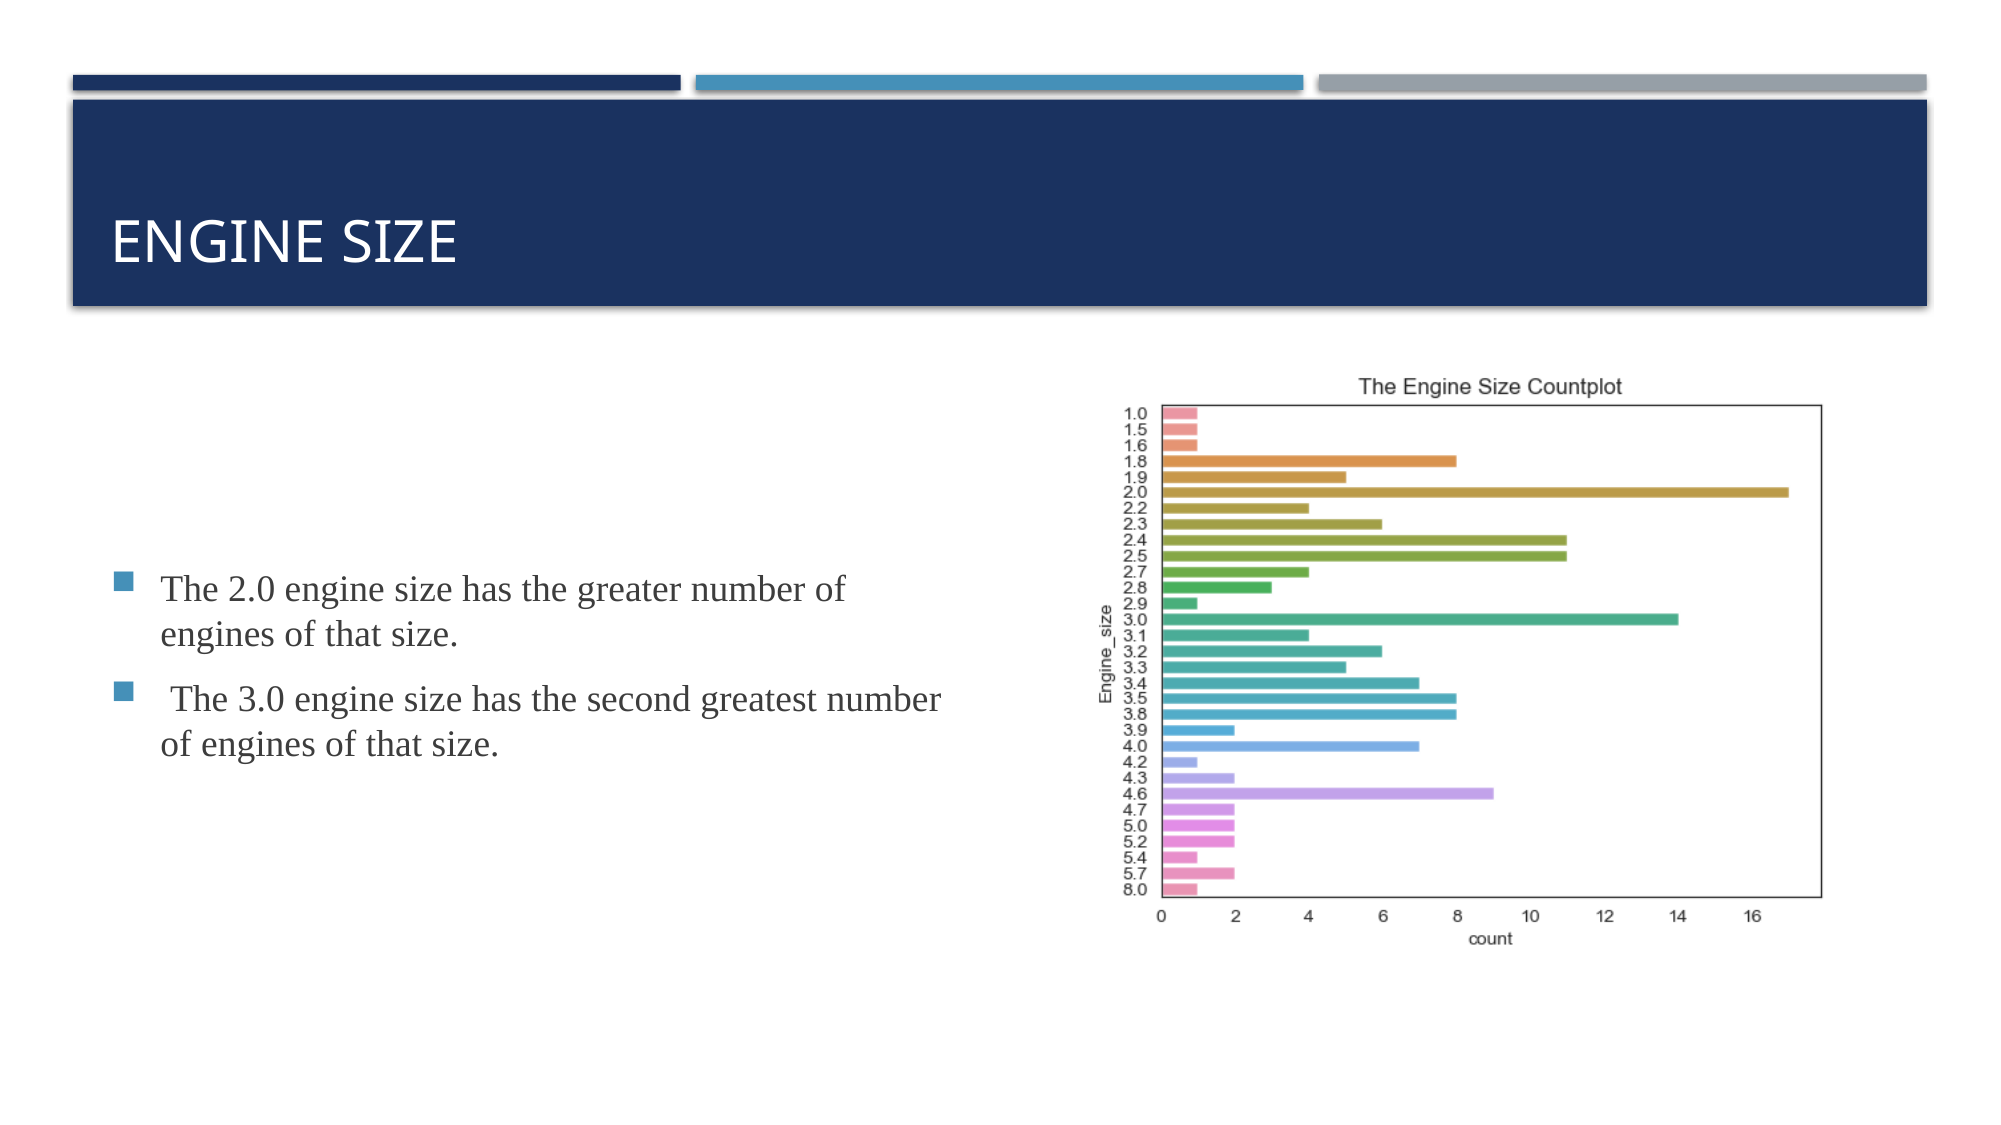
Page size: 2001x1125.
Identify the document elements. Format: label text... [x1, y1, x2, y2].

title Engine size [95, 119, 1905, 282]
list The 2.0 engine size has the greater number of engines of that size. The 3.0 engine size has the second greatest number of engines of that size. [95, 365, 985, 962]
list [1086, 364, 1834, 962]
